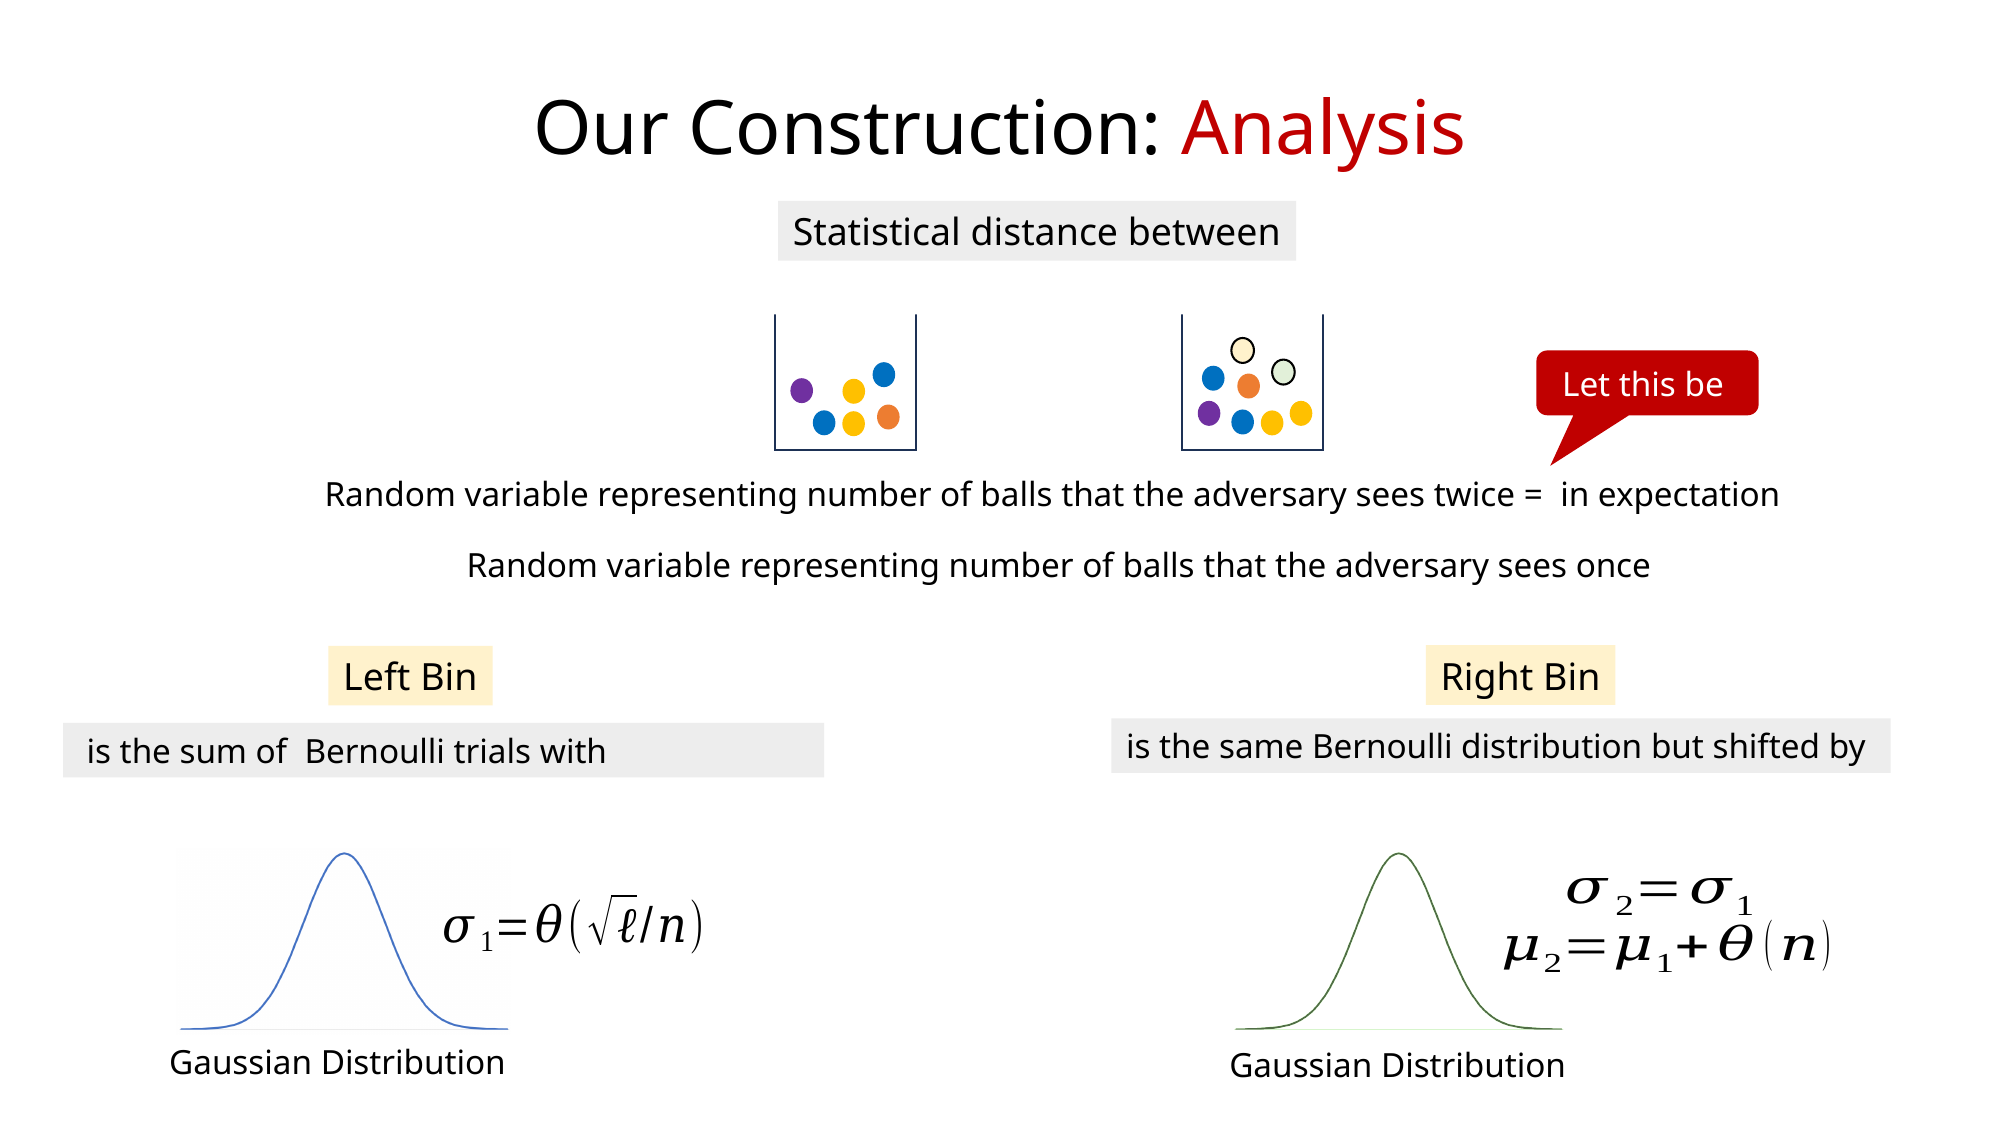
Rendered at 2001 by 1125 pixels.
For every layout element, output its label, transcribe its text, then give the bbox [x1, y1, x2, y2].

text_box Right Bin [1425, 645, 1616, 705]
text_box Gaussian Distribution [1214, 1037, 1582, 1092]
text_box Left Bin [328, 645, 493, 706]
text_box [753, 199, 921, 451]
picture [1230, 848, 1565, 1035]
text_box Statistical distance between [921, 200, 1160, 261]
text_box Gaussian Distribution [154, 1034, 521, 1089]
picture [176, 848, 511, 1035]
title Our Construction: Analysis [137, 59, 1863, 201]
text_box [1160, 199, 1328, 451]
